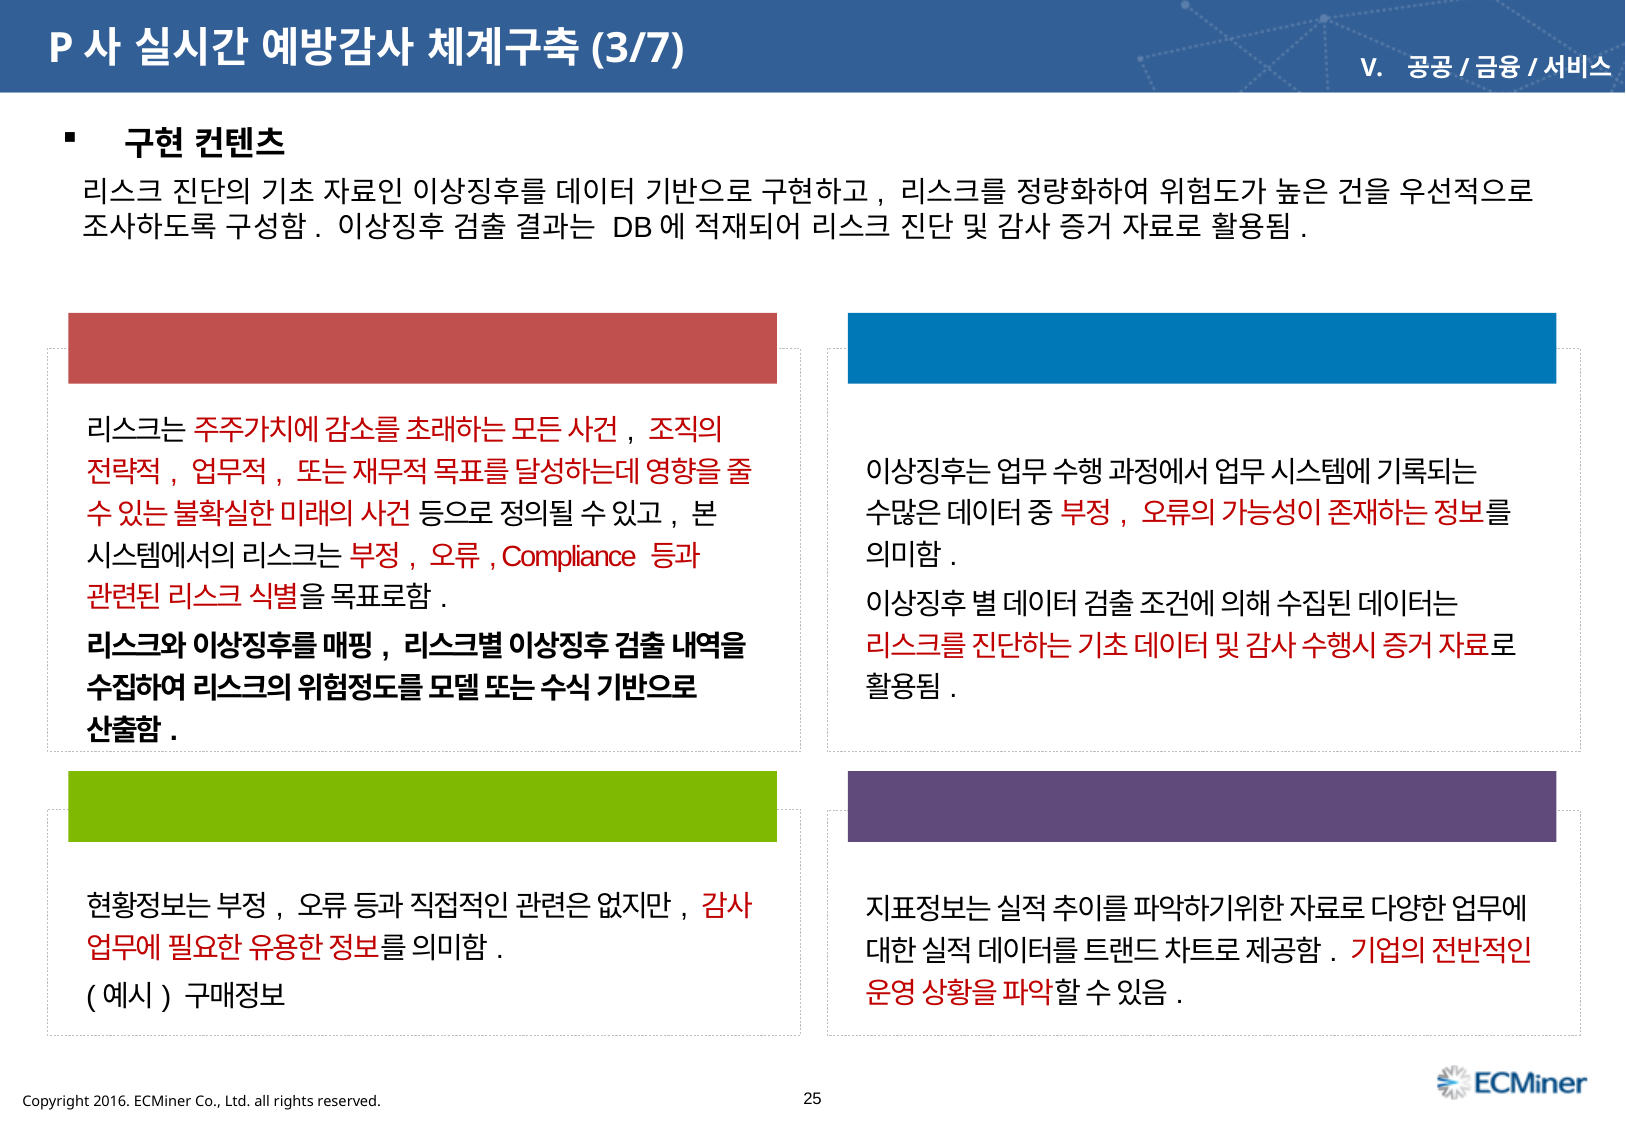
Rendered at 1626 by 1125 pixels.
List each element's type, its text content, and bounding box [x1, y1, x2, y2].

text_box 지표정보는 실적 추이를 파악하기위한 자료로 다양한 업무에 대한 실적 데이터를 트랜드 차트로 제공함. 기업의 전반적인 운영 상황을 파악할 수 있음. [847, 857, 1557, 1035]
text_box [825, 808, 1582, 1037]
text_box 리스크는 주주가치에 감소를 초래하는 모든 사건, 조직의 전략적, 업무적, 또는 재무적 목표를 달성하는데 영향을 줄 수 있는 불확실한 미래의 사건 등으로 정의될 수 있고, 본 시스템에서의 리스크는 부정, 오류, Compliance 등과 관련된 리스크 식별을 목표로함. 리스크와 이상징후를 매핑, 리스크별 이상징후 검출 내역을 수집하여 리스크의 위험정도를 모델 또는 수식 기반으로 산출함. [68, 398, 777, 752]
text_box 현황정보 [68, 771, 777, 842]
text_box [45, 347, 803, 753]
text_box 이상징후는 업무 수행 과정에서 업무 시스템에 기록되는 수많은 데이터 중 부정, 오류의 가능성이 존재하는 정보를 의미함. 이상징후 별 데이터 검출 조건에 의해 수집된 데이터는 리스크를 진단하는 기초 데이터 및 감사 수행시 증거 자료로 활용됨. [847, 398, 1557, 752]
picture [0, 0, 1625, 1125]
text_box 현황정보는 부정, 오류 등과 직접적인 관련은 없지만, 감사 업무에 필요한 유용한 정보를 의미함. (예시) 구매정보 [68, 857, 777, 1035]
text_box [45, 807, 803, 1037]
text_box 공공/금융/서비스 [1143, 44, 1625, 90]
text_box P사 실시간 예방감사 체계구축(3/7) [32, 13, 1584, 79]
text_box 지표정보 [847, 771, 1557, 842]
text_box 리스크 진단의 기초 자료인 이상징후를 데이터 기반으로 구현하고, 리스크를 정량화하여 위험도가 높은 건을 우선적으로 조사하도록 구성함. 이상징후 검출 결과는 DB에 적재되어 리스크 진단 및 감사 증거 자료로 활용됨. [68, 166, 1580, 303]
text_box 리스크 [68, 312, 777, 384]
text_box [825, 347, 1582, 753]
text_box 이상징후 [847, 312, 1557, 384]
text_box 구현 컨텐츠 [47, 114, 1583, 163]
